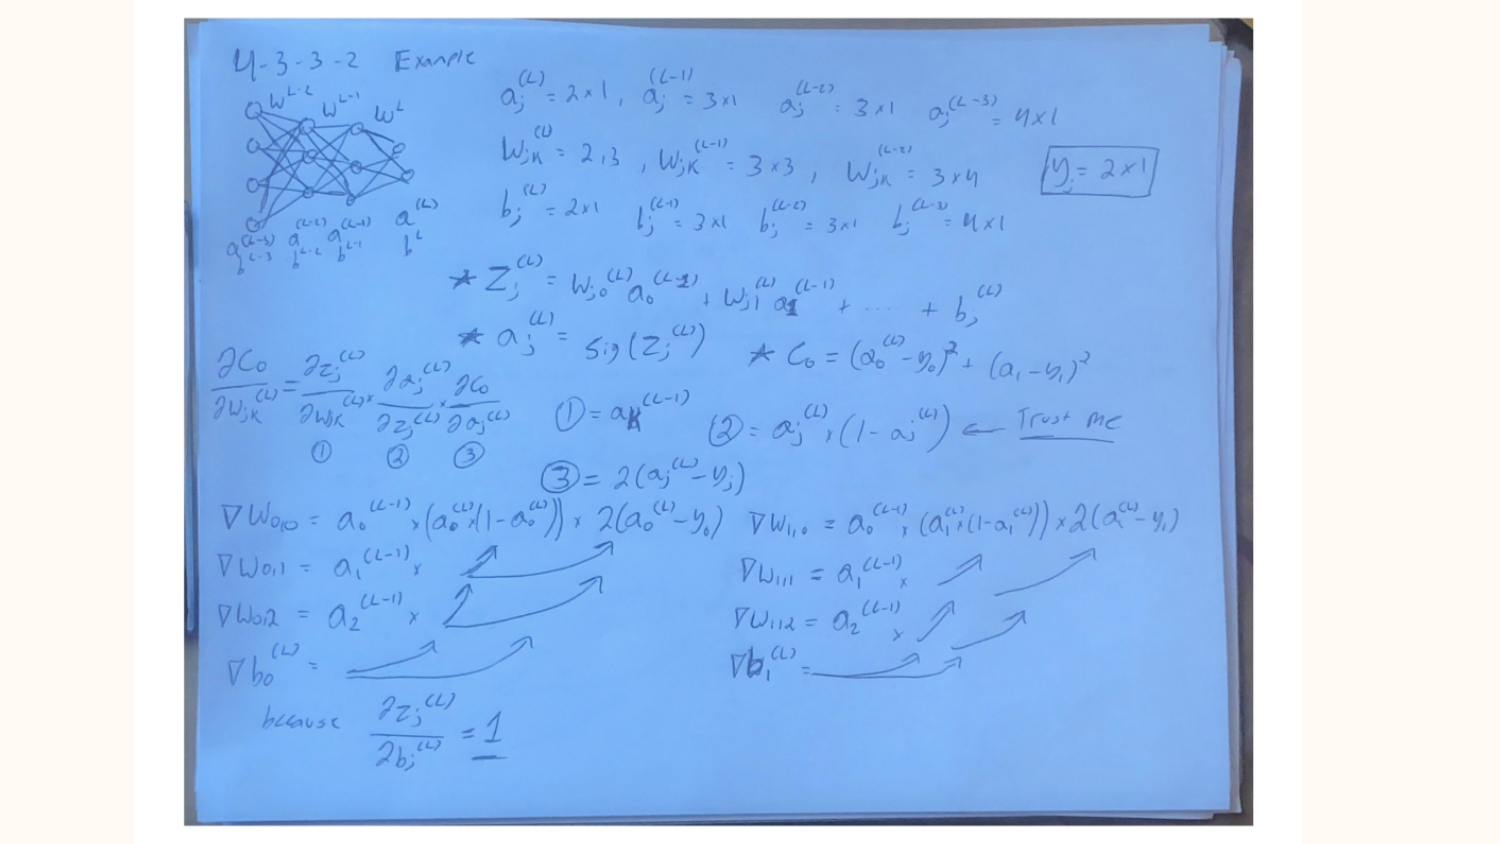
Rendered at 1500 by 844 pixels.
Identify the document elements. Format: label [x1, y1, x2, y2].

picture [134, 0, 1302, 844]
